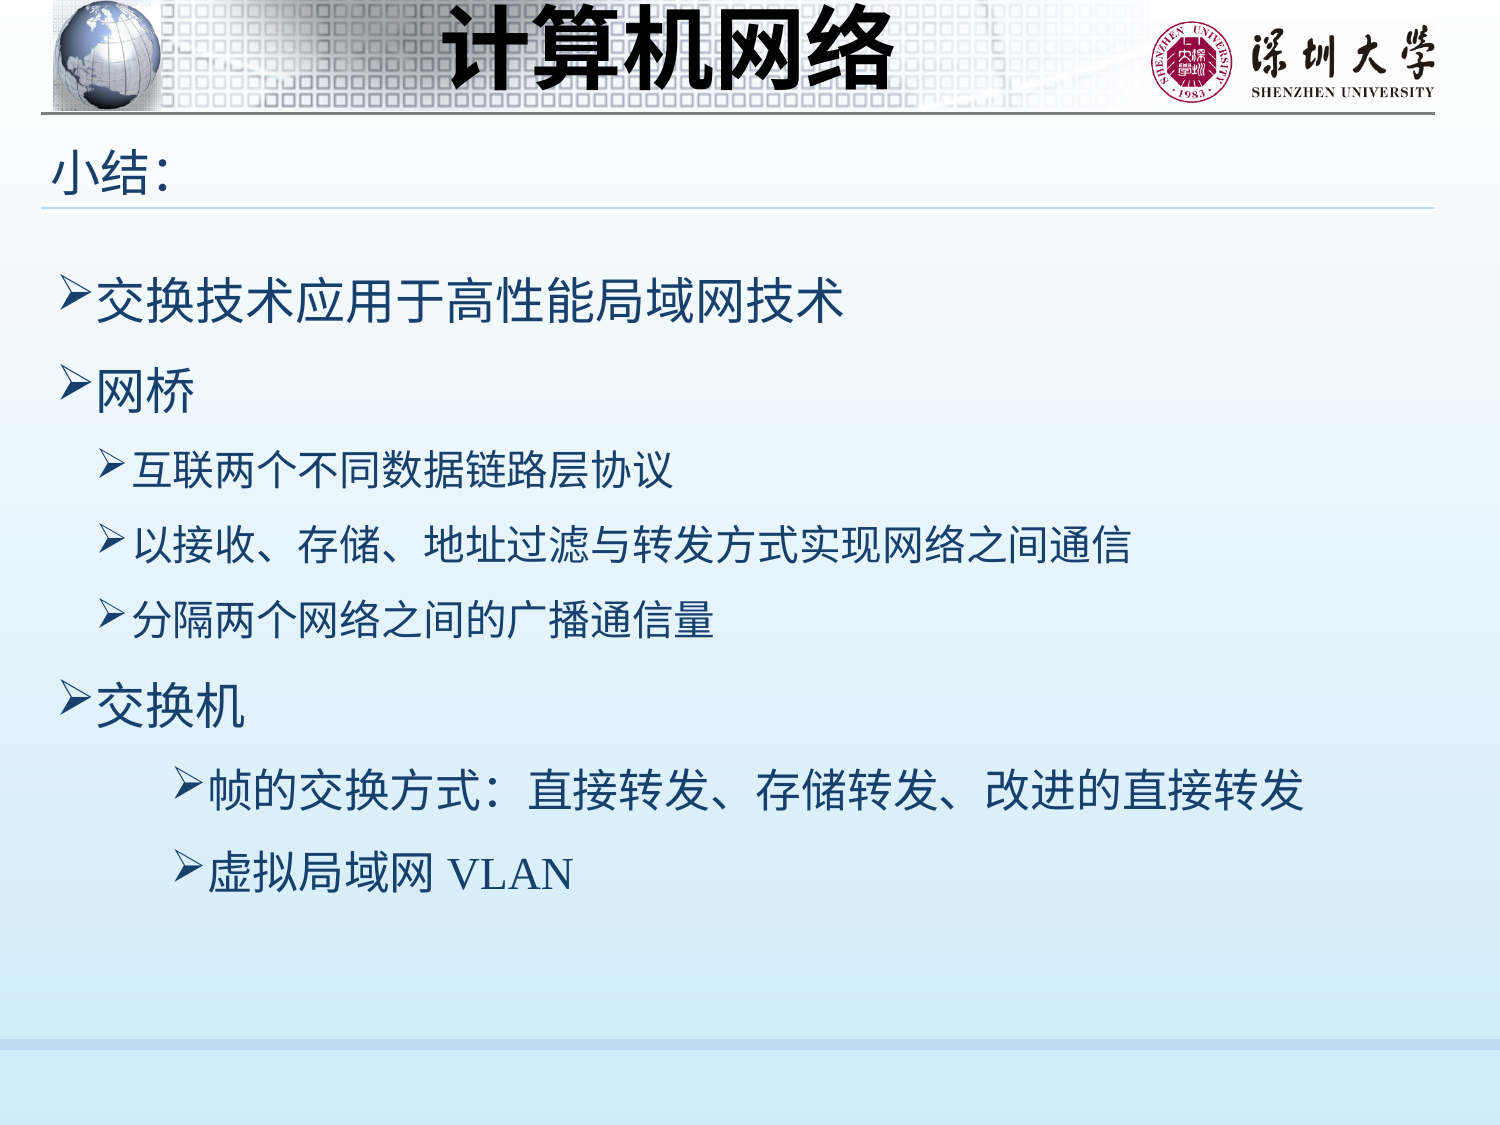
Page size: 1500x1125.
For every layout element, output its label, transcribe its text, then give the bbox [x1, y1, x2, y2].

picture [53, 0, 1436, 103]
text_box 小结： [35, 103, 1465, 577]
text_box 交换技术应用于高性能局域网技术 网桥 互联两个不同数据链路层协议 以接收、存储、地址过滤与转发方式实现网络之间通信 分隔两个网络之间的广播通信量 交换机 帧的交换方式：直接转发、存储转发、改进的直接转发 虚拟局域网VLAN [41, 231, 1447, 907]
